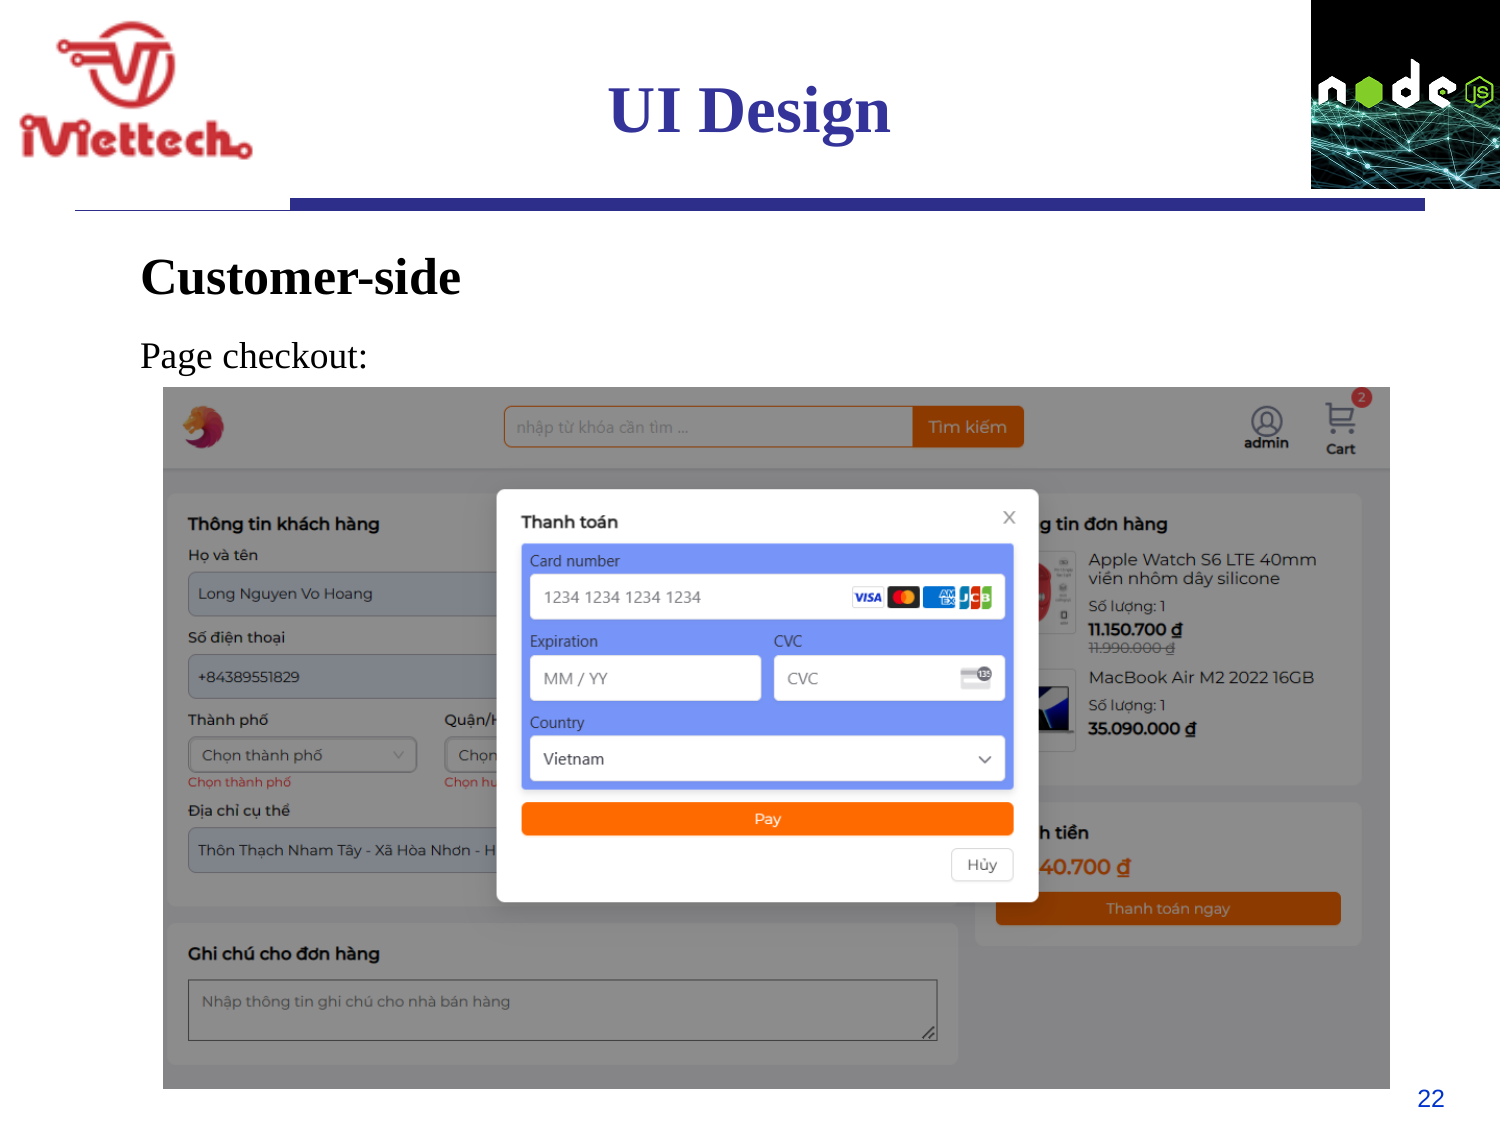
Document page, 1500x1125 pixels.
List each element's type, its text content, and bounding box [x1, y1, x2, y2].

title UI Design [294, 37, 1305, 175]
picture [0, 0, 290, 210]
picture [1311, 0, 1500, 189]
picture [163, 387, 1391, 1089]
text_box Page checkout: [0, 323, 1325, 384]
footer 22 [1362, 1074, 1500, 1125]
text_box Customer-side [124, 235, 1475, 313]
